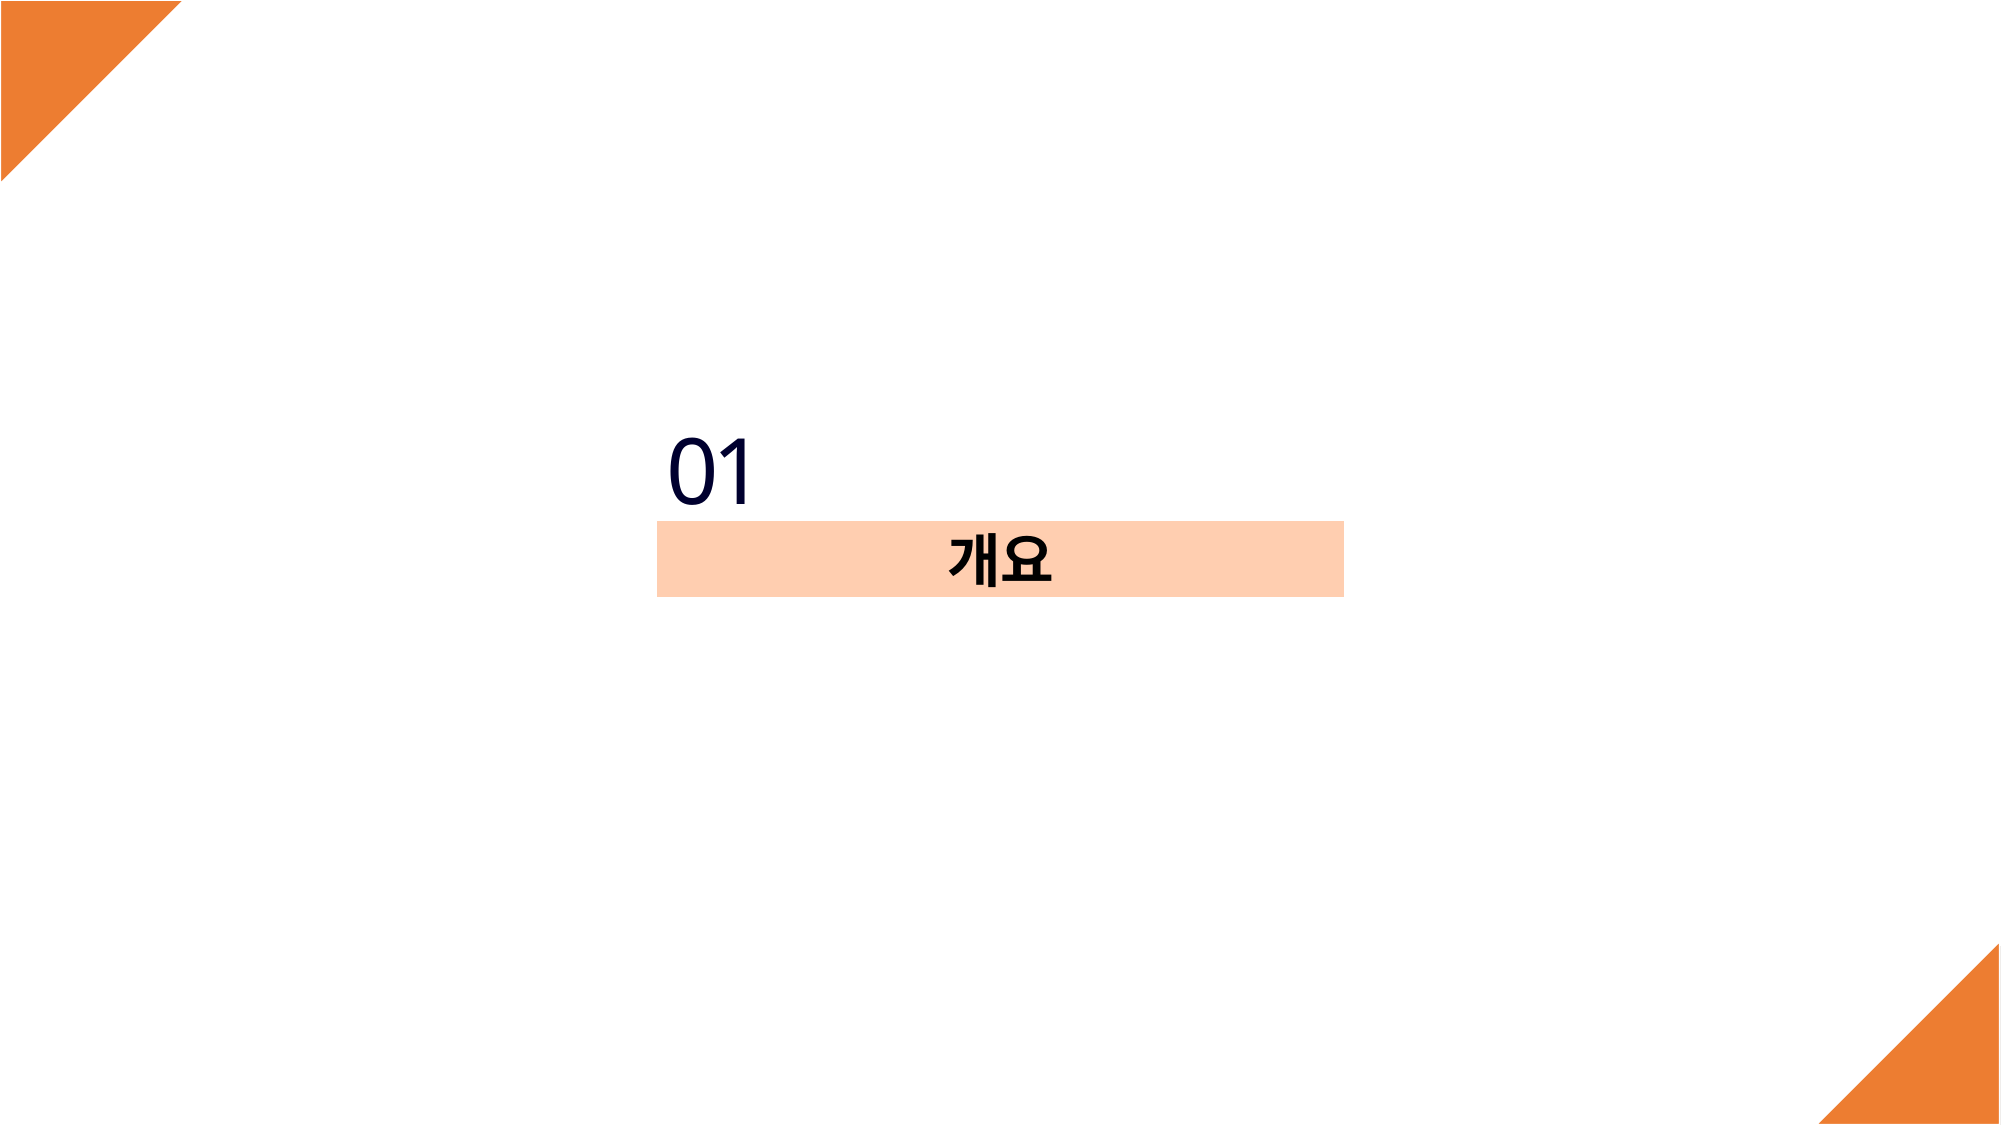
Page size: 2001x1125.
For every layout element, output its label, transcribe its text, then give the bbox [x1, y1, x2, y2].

text_box 01 [651, 405, 781, 531]
text_box 개요 [655, 519, 1346, 599]
